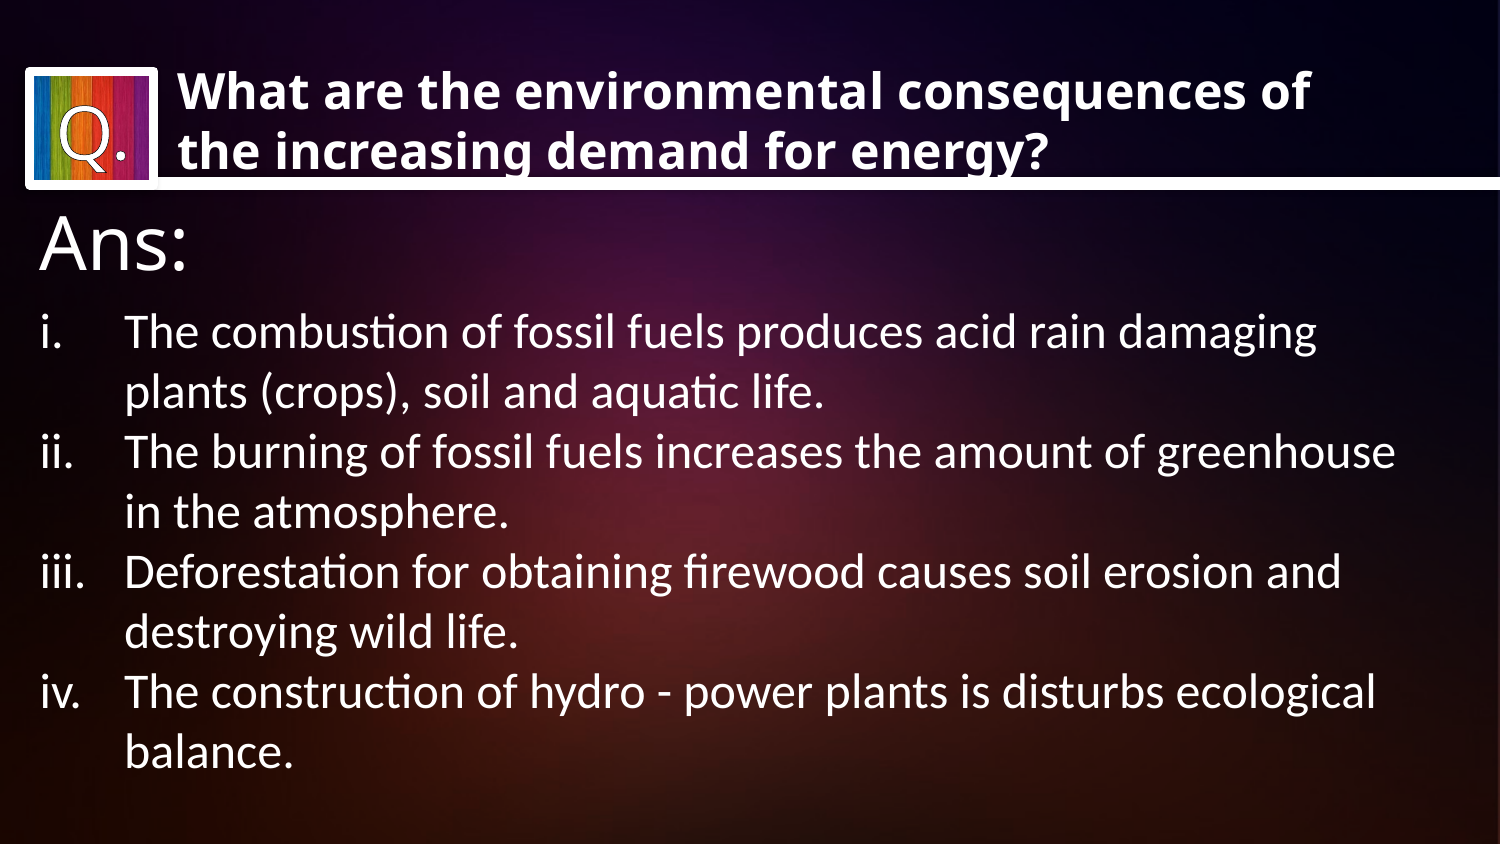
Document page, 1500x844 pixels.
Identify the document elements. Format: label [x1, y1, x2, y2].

picture [0, 0, 1500, 844]
text_box [29, 51, 1500, 191]
